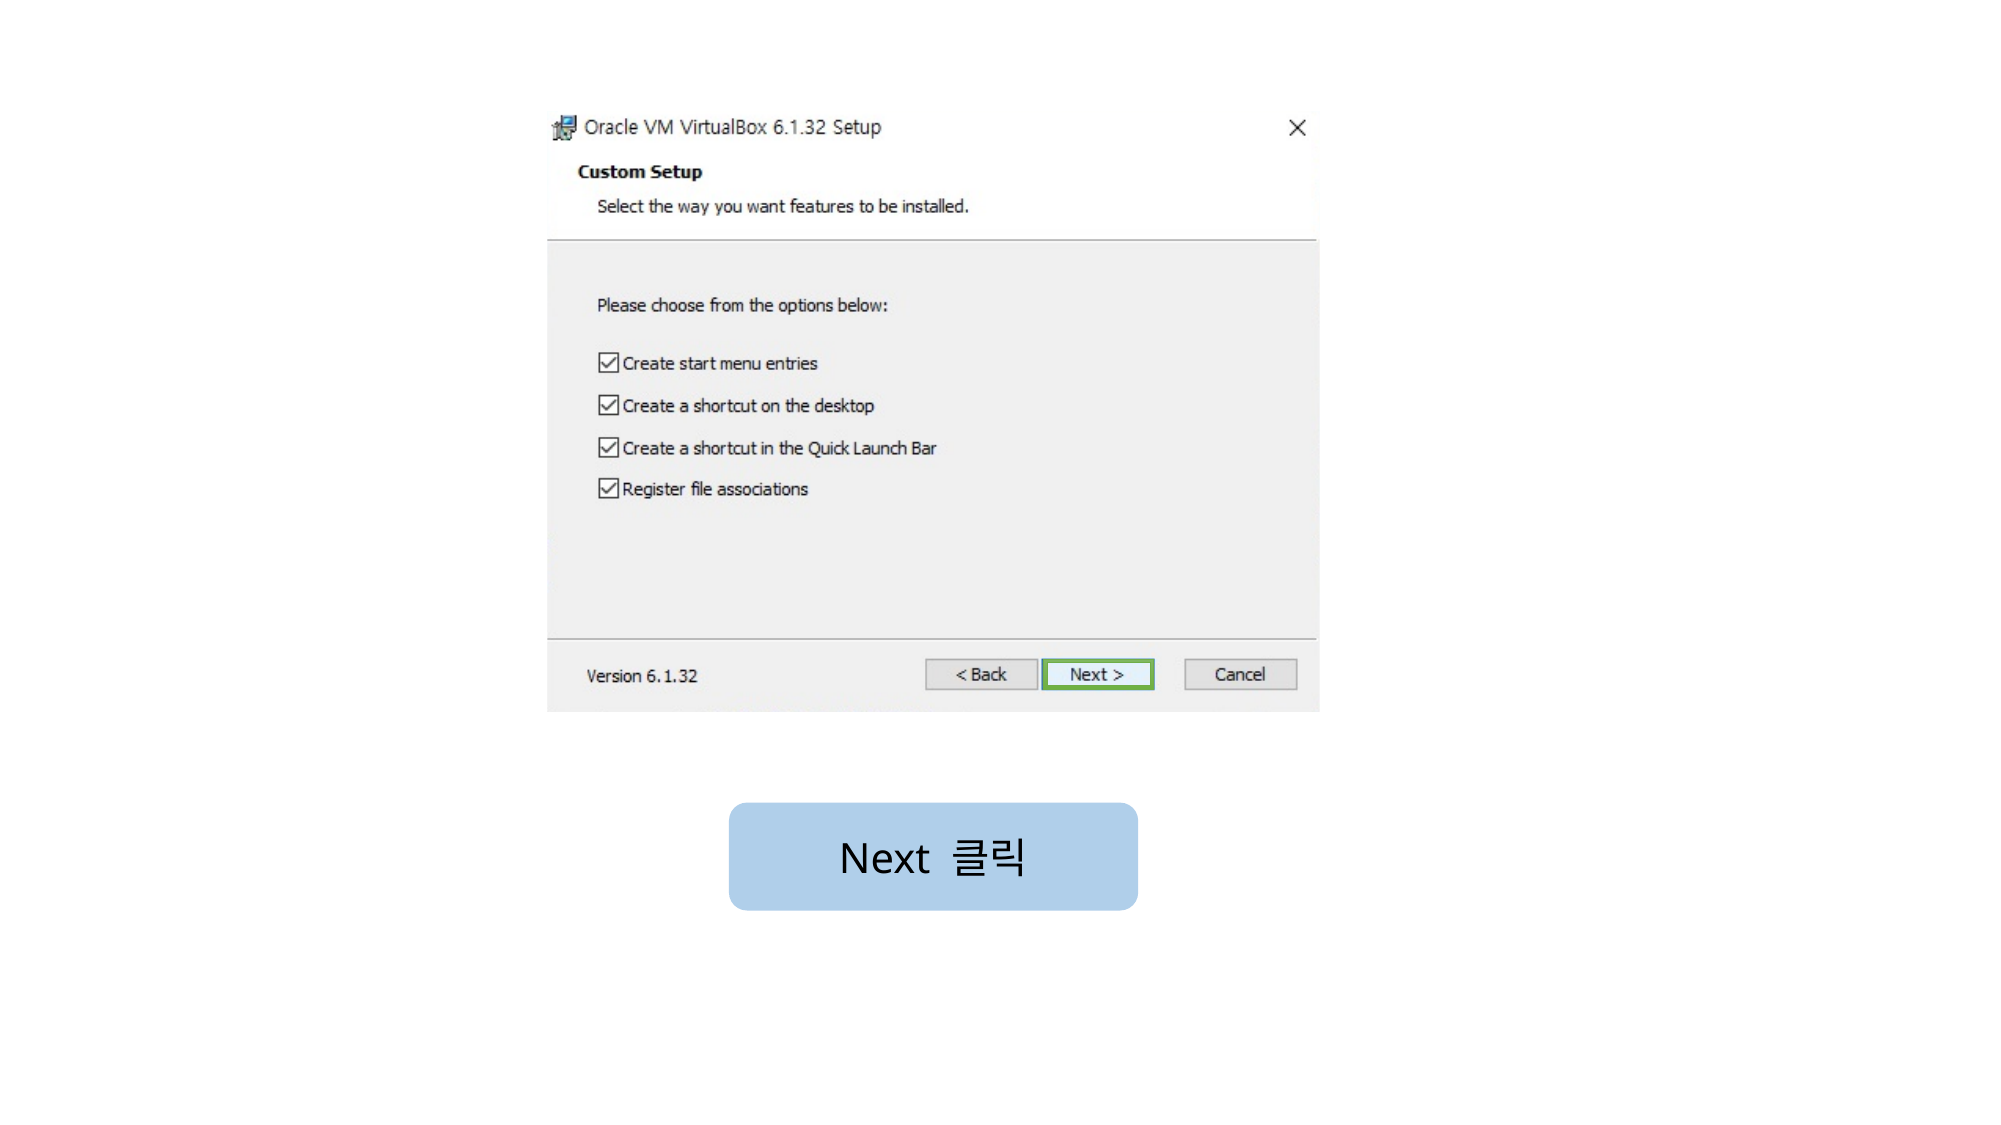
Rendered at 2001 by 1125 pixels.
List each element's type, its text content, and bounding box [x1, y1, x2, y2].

text_box Next 클릭 [727, 801, 1140, 912]
picture [547, 111, 1320, 712]
